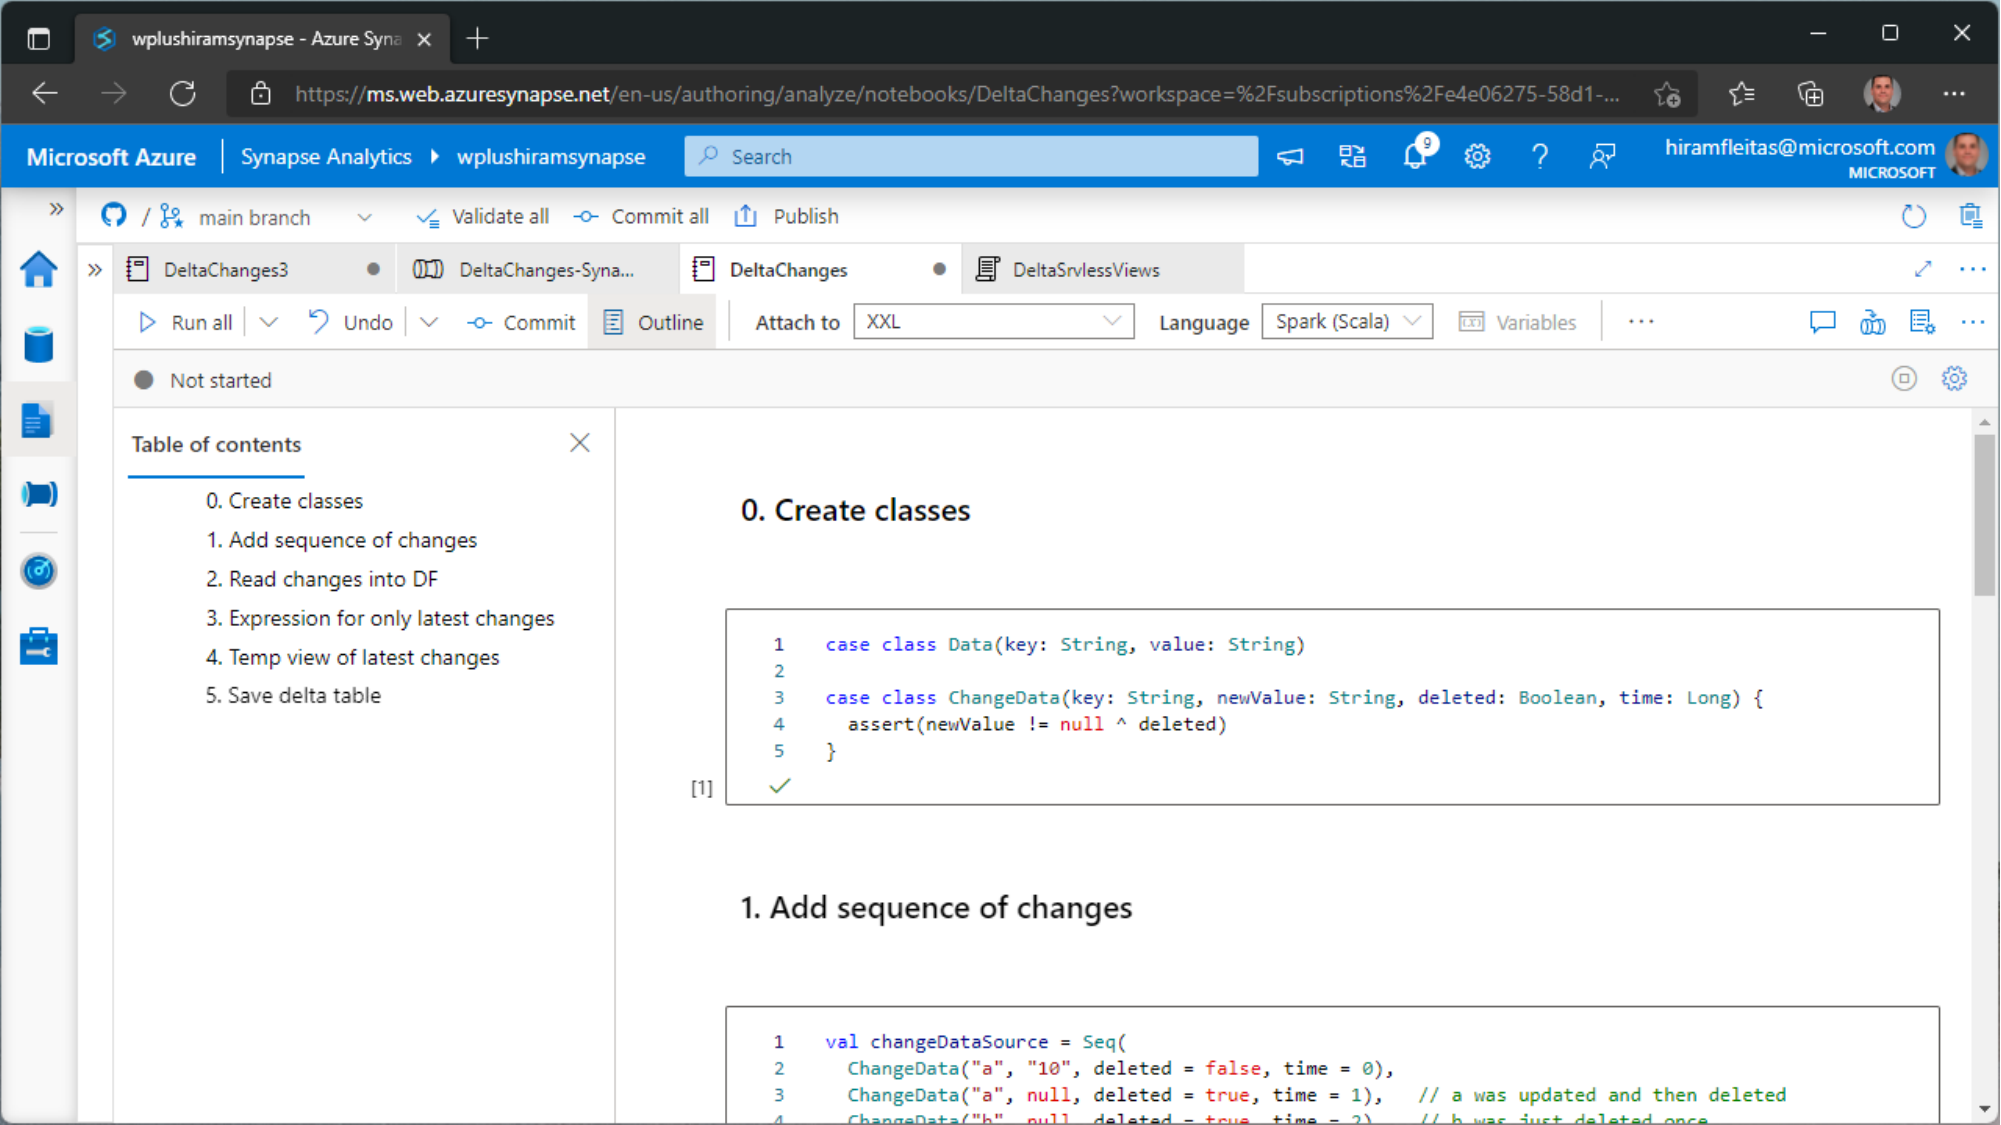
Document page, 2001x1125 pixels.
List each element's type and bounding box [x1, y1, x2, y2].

text_box [0, 0, 2000, 1125]
